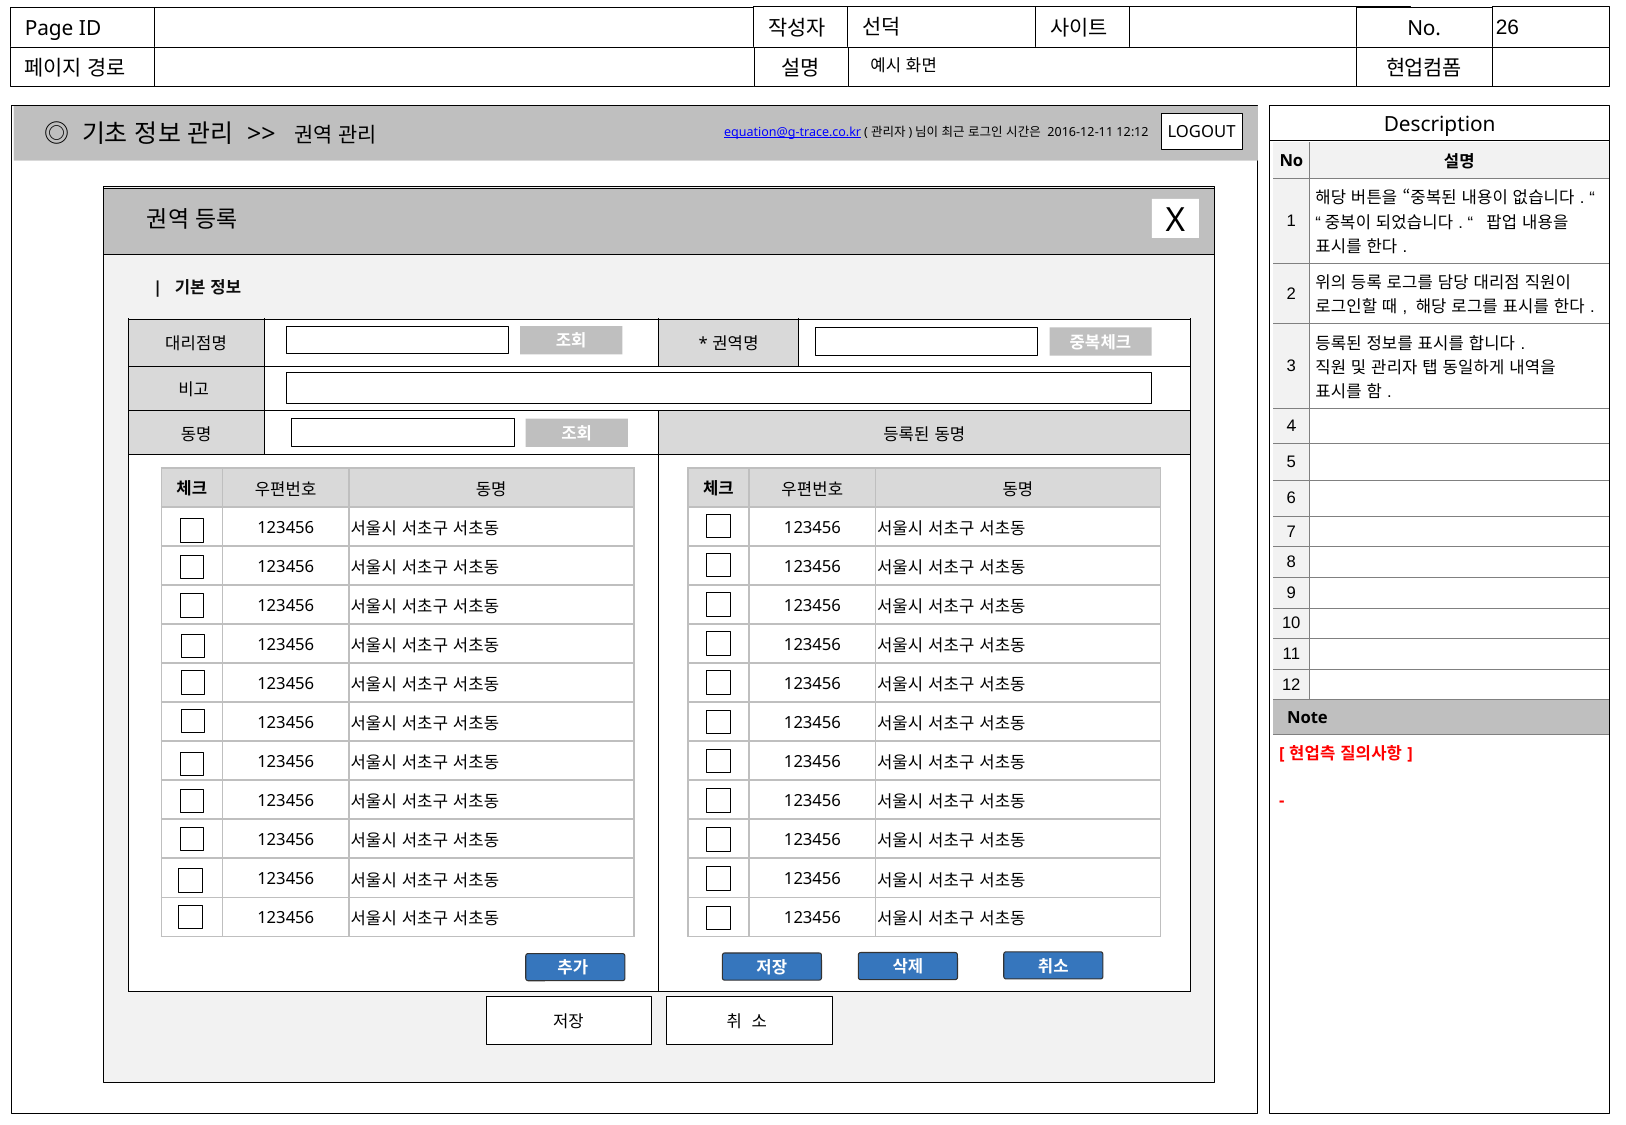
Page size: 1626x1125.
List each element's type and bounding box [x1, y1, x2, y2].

table_header [1273, 142, 1309, 178]
table_cell [1273, 444, 1309, 480]
table_header [350, 469, 633, 506]
table_cell [1310, 609, 1609, 638]
table_cell [265, 367, 1190, 410]
text_box [855, 47, 1340, 83]
table_cell [659, 455, 1190, 991]
table_cell [1273, 324, 1309, 408]
table_cell [1310, 578, 1609, 608]
table_cell [1310, 324, 1609, 408]
table_cell [1273, 179, 1309, 263]
table_header [876, 469, 1160, 506]
table_cell [1310, 481, 1609, 516]
table_header [265, 320, 658, 366]
table_cell [1310, 547, 1609, 577]
table_cell [1273, 481, 1309, 516]
table_header [223, 469, 348, 506]
table_cell [1310, 517, 1609, 546]
table_cell [1273, 547, 1309, 577]
table_cell [1310, 264, 1609, 323]
table_header [1310, 142, 1609, 178]
table_cell [1273, 264, 1309, 323]
table_header [129, 320, 264, 366]
table_cell [1273, 578, 1309, 608]
table_cell [1273, 639, 1309, 669]
table_header [689, 469, 748, 506]
table_header [799, 320, 1190, 366]
table_cell [1310, 409, 1609, 443]
table_header [659, 320, 798, 366]
table_cell [1310, 444, 1609, 480]
table_cell [659, 411, 1190, 454]
table_cell [1310, 179, 1609, 263]
text_box [102, 185, 1216, 1084]
table_cell [129, 455, 658, 991]
table_cell [1310, 670, 1609, 699]
table_cell [129, 367, 264, 410]
table_cell [265, 411, 658, 454]
table_cell [1273, 517, 1309, 546]
text_box [12, 104, 1260, 162]
table_cell [1273, 700, 1609, 734]
table_header [750, 469, 875, 506]
table_cell [1310, 639, 1609, 669]
table_cell [1273, 735, 1609, 930]
table_cell [129, 411, 264, 454]
table_cell [1273, 609, 1309, 638]
table_cell [1273, 409, 1309, 443]
table_header [162, 469, 222, 506]
table_cell [1273, 670, 1309, 699]
